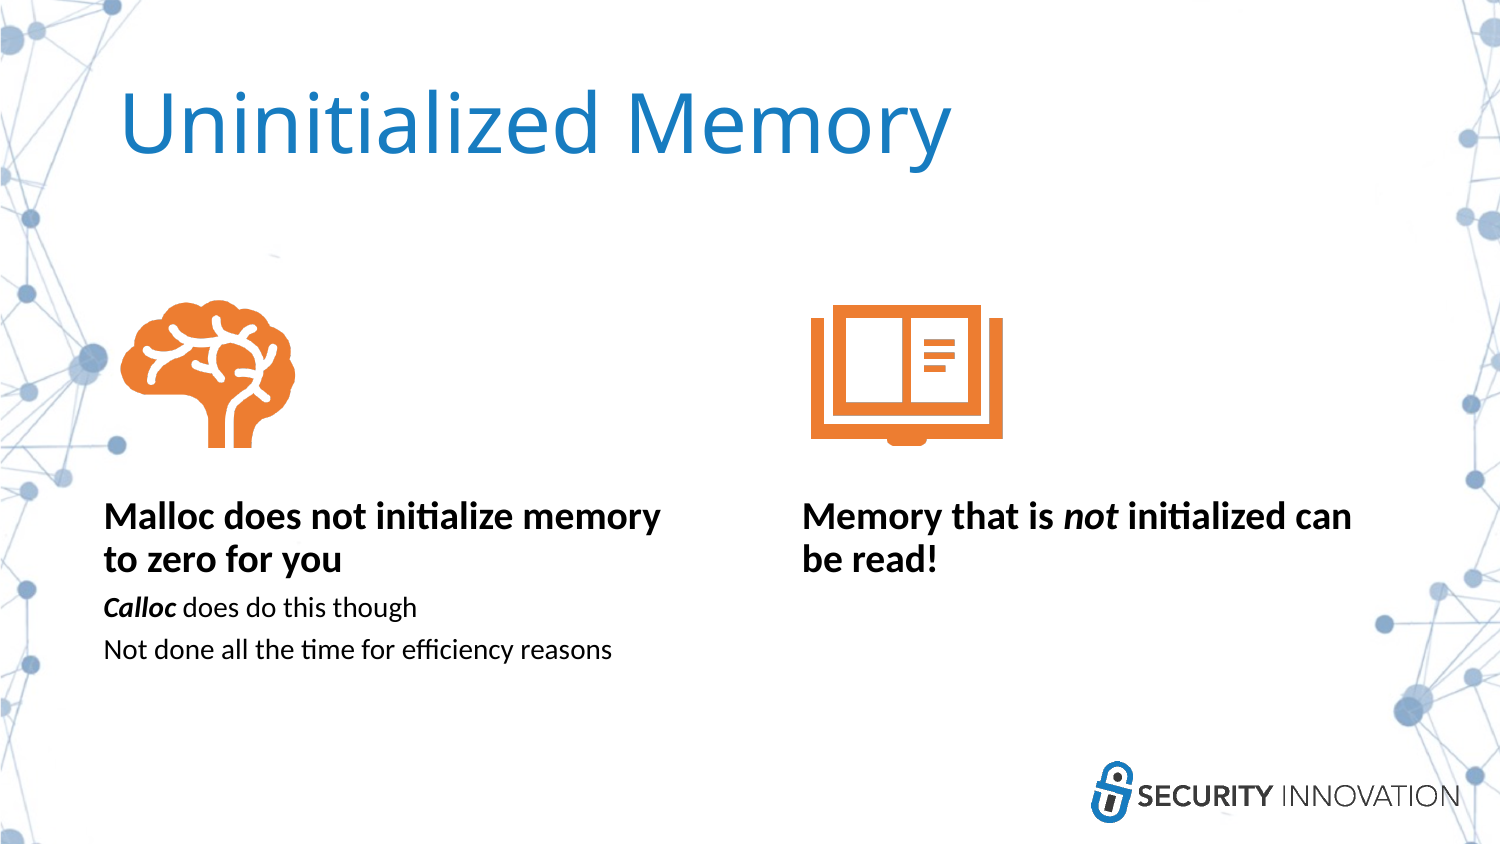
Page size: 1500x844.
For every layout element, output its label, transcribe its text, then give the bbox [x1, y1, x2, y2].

title Uninitialized Memory [103, 44, 1397, 202]
picture [1091, 1, 1500, 844]
picture [1, 1, 333, 844]
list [103, 202, 1397, 739]
